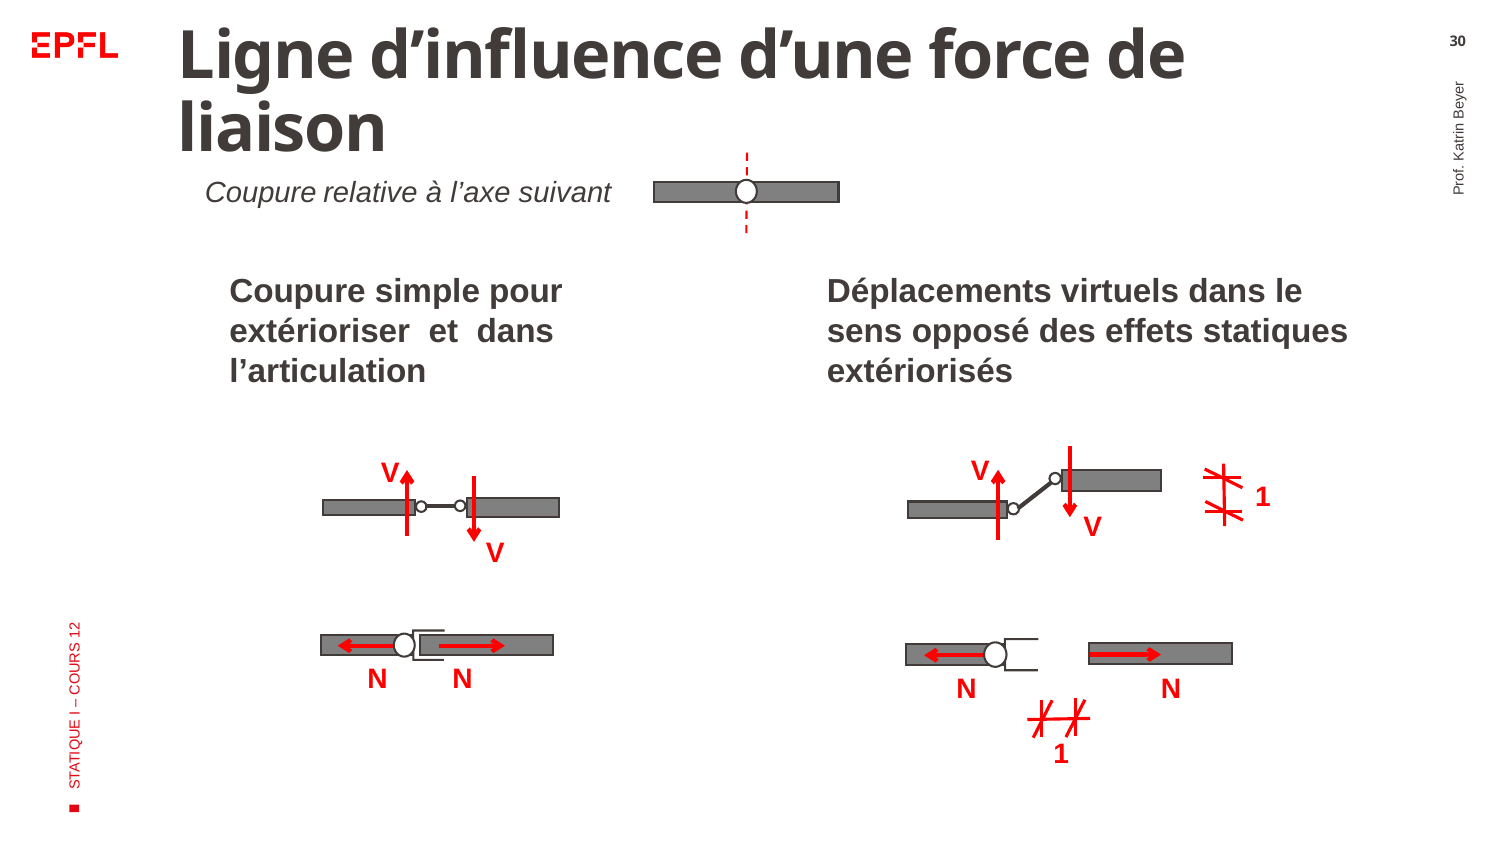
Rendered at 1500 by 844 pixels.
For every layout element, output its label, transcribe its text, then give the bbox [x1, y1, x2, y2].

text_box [322, 446, 559, 572]
slide_number 30 [1415, 32, 1500, 59]
picture [21, 21, 129, 69]
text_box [905, 445, 1284, 777]
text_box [653, 152, 839, 234]
text_box Déplacements virtuels dans le sens opposé des effets statiques extériorisés [812, 261, 1383, 397]
title Ligne d’influence d’une force de liaison [148, 21, 1300, 198]
footer Prof. Katrin Beyer [1415, 59, 1500, 641]
text_box Coupure relative à l’axe suivant [190, 166, 628, 216]
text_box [320, 630, 554, 699]
slide_number STATIQUE I – COURS 12 [0, 256, 149, 805]
